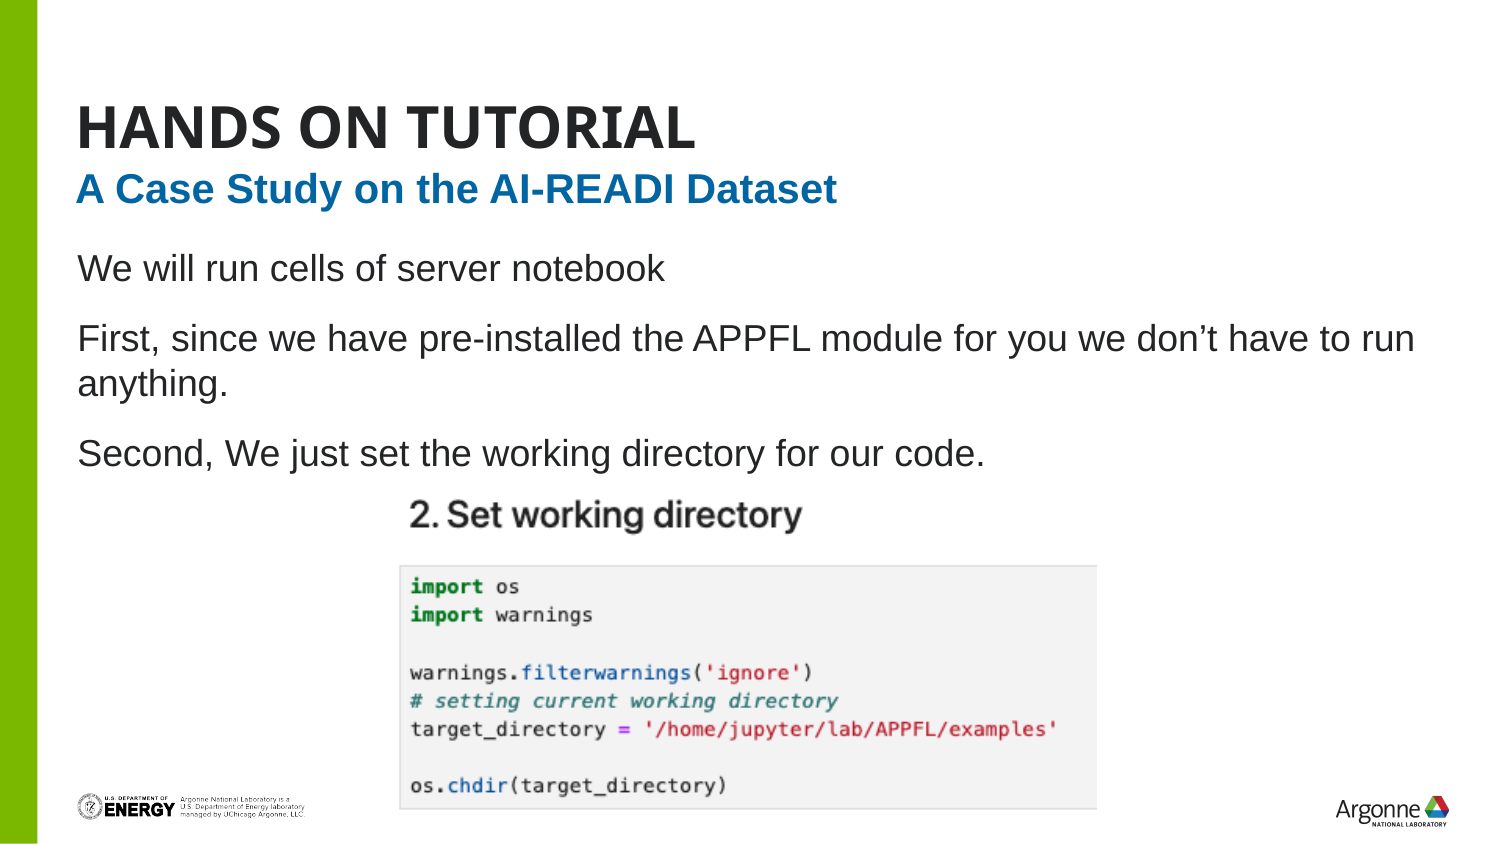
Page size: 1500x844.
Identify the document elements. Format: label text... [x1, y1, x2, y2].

picture [75, 791, 308, 822]
list A Case Study on the AI-READI Dataset [75, 167, 1449, 228]
text_box We will run cells of server notebook First, since we have pre-installed the APPFL module for you we don’t have to run anything. Second, We just set the working directory for our code. [62, 228, 1460, 524]
picture [1330, 787, 1458, 834]
title Hands on tutorial [75, 60, 1449, 163]
picture [386, 476, 1097, 824]
